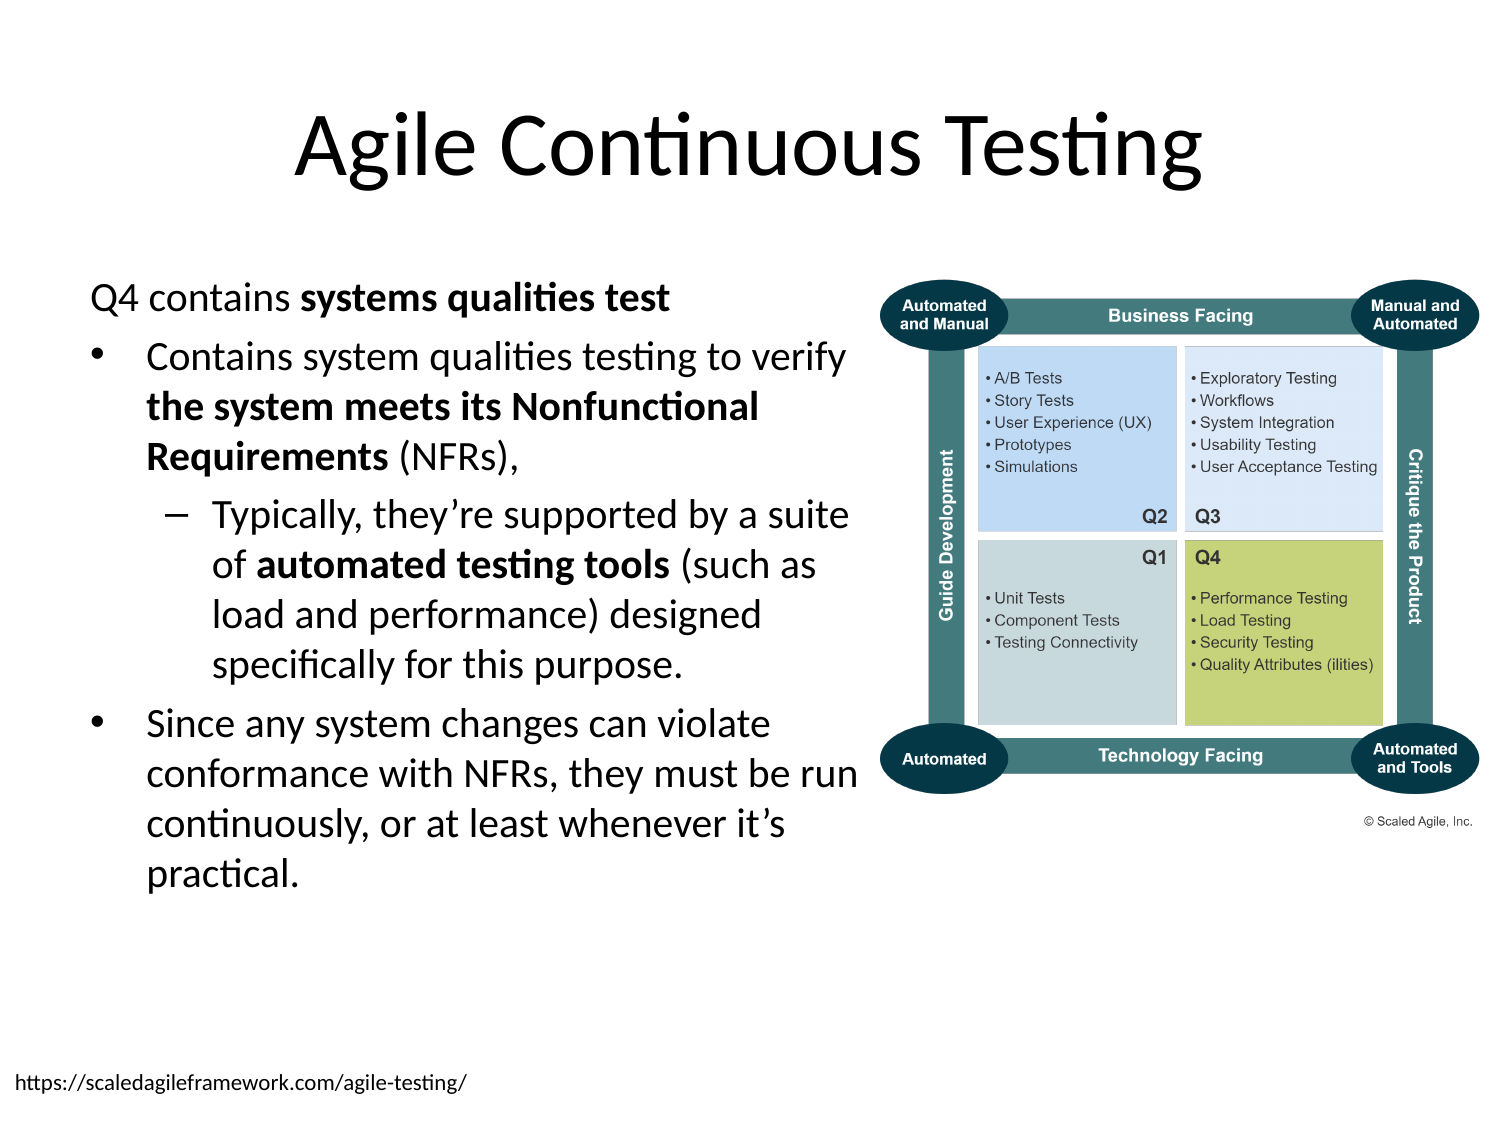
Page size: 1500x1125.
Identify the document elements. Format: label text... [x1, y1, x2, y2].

picture [904, 300, 917, 310]
picture [948, 321, 954, 329]
picture [941, 303, 952, 310]
picture [901, 321, 907, 329]
picture [911, 321, 917, 329]
picture [969, 321, 974, 329]
text_box https://scaledagileframework.com/agile-testing/ [0, 1060, 1425, 1103]
picture [935, 318, 945, 329]
picture [977, 321, 983, 329]
list Q4 contains systems qualities test Contains system qualities testing to verify the system meets its Nonfunctional Requirements (NFRs), Typically, they’re supported by a suite of automated testing tools (such as load and performance) designed specifically for this purpose. Since any system changes can violate conformance with NFRs, they must be run continuously, or at least whenever it’s practical. [75, 262, 880, 988]
picture [879, 278, 1483, 838]
picture [957, 321, 964, 329]
title Agile Continuous Testing [75, 45, 1425, 233]
picture [920, 318, 927, 329]
